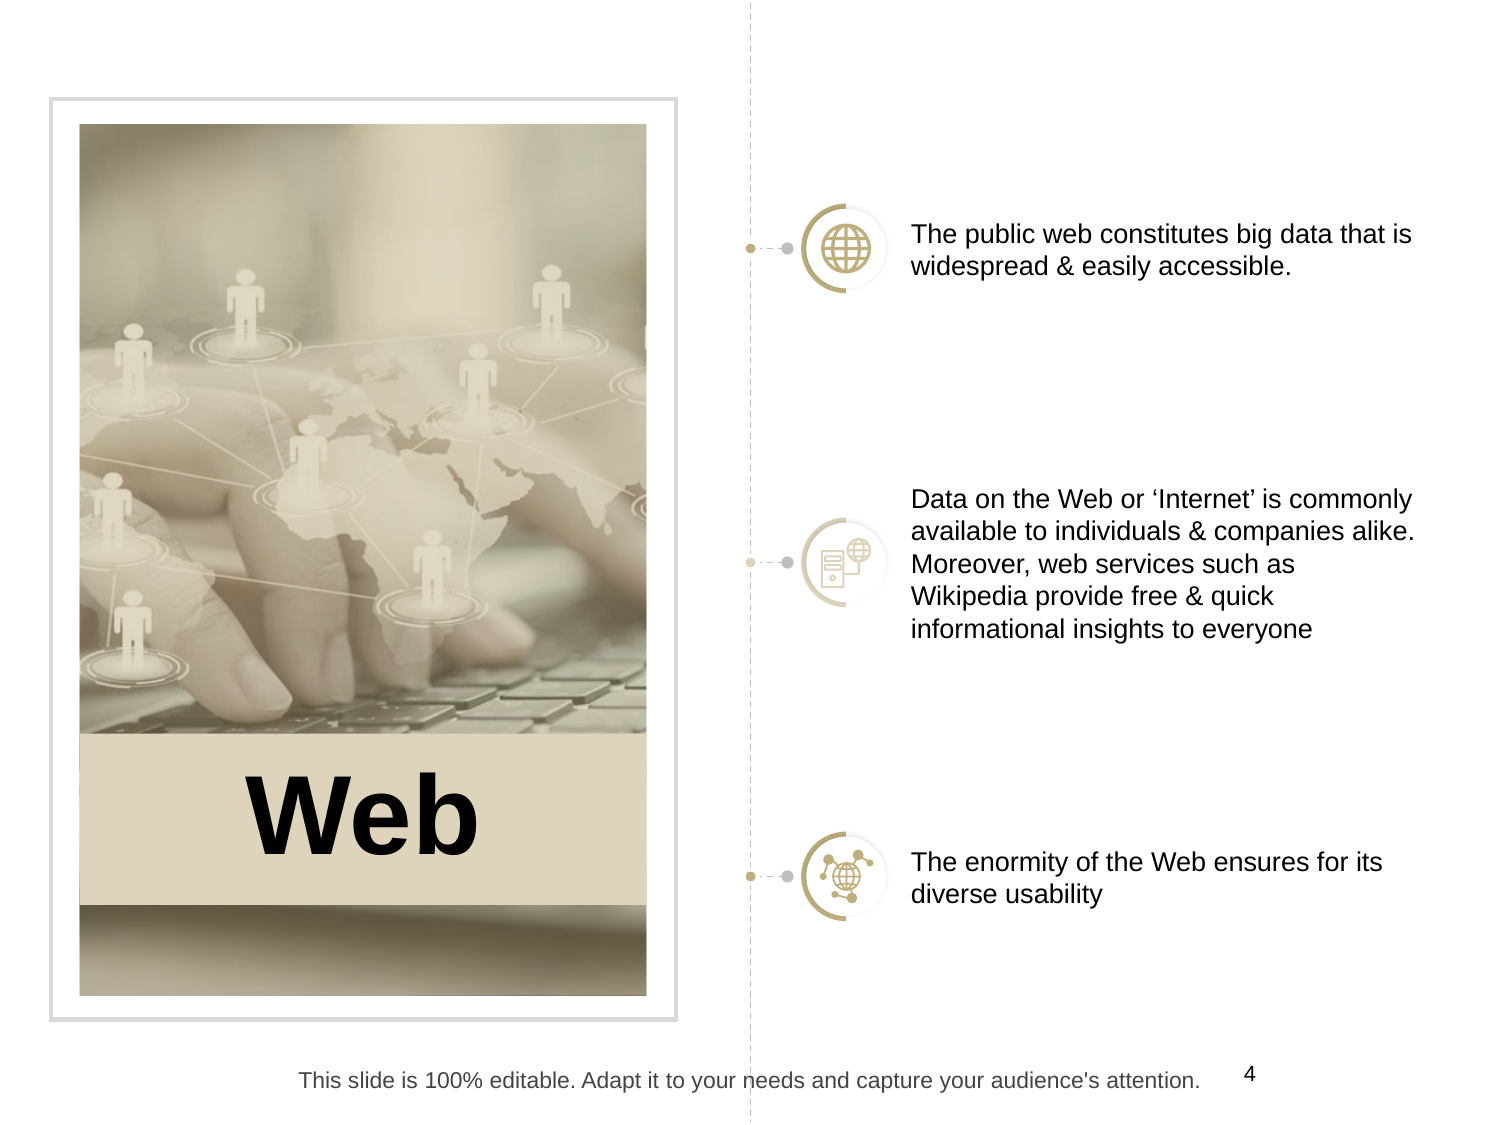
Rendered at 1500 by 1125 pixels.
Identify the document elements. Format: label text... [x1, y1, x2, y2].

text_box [79, 733, 647, 906]
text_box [50, 99, 676, 1020]
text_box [755, 203, 1481, 922]
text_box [743, 241, 759, 884]
slide_number 4 [1074, 1042, 1425, 1103]
text_box This slide is 100% editable. Adapt it to your needs and capture your audience's attention. [755, 1058, 1298, 1101]
text_box This slide is 100% editable. Adapt it to your needs and capture your audience's attention. [202, 1058, 746, 1101]
